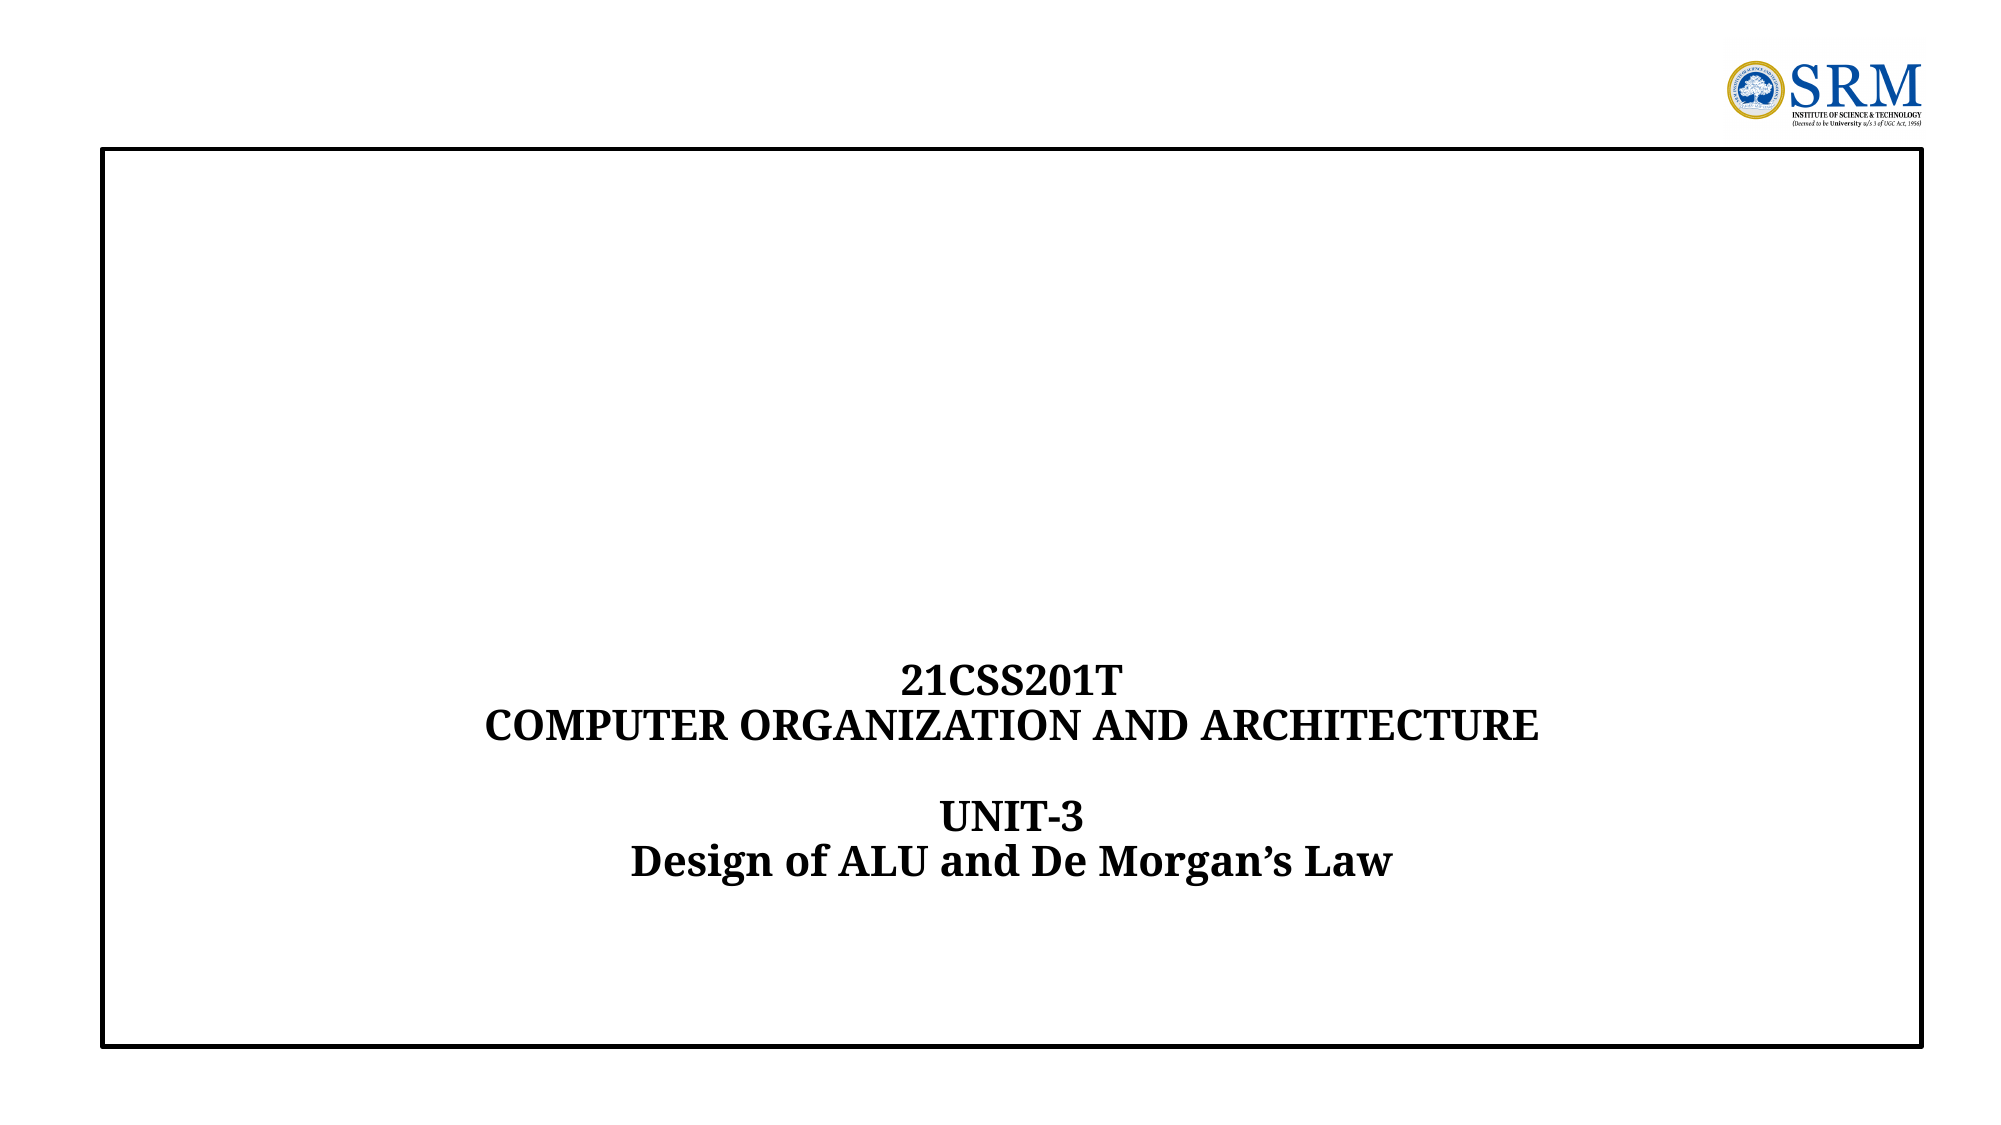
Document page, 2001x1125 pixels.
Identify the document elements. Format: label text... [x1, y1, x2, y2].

picture [1723, 37, 1926, 151]
title 21CSS201T COMPUTER ORGANIZATION AND ARCHITECTURE UNIT-3 Design of ALU and De Morgan’s Law [261, 420, 1762, 894]
text_box [102, 148, 1922, 1047]
